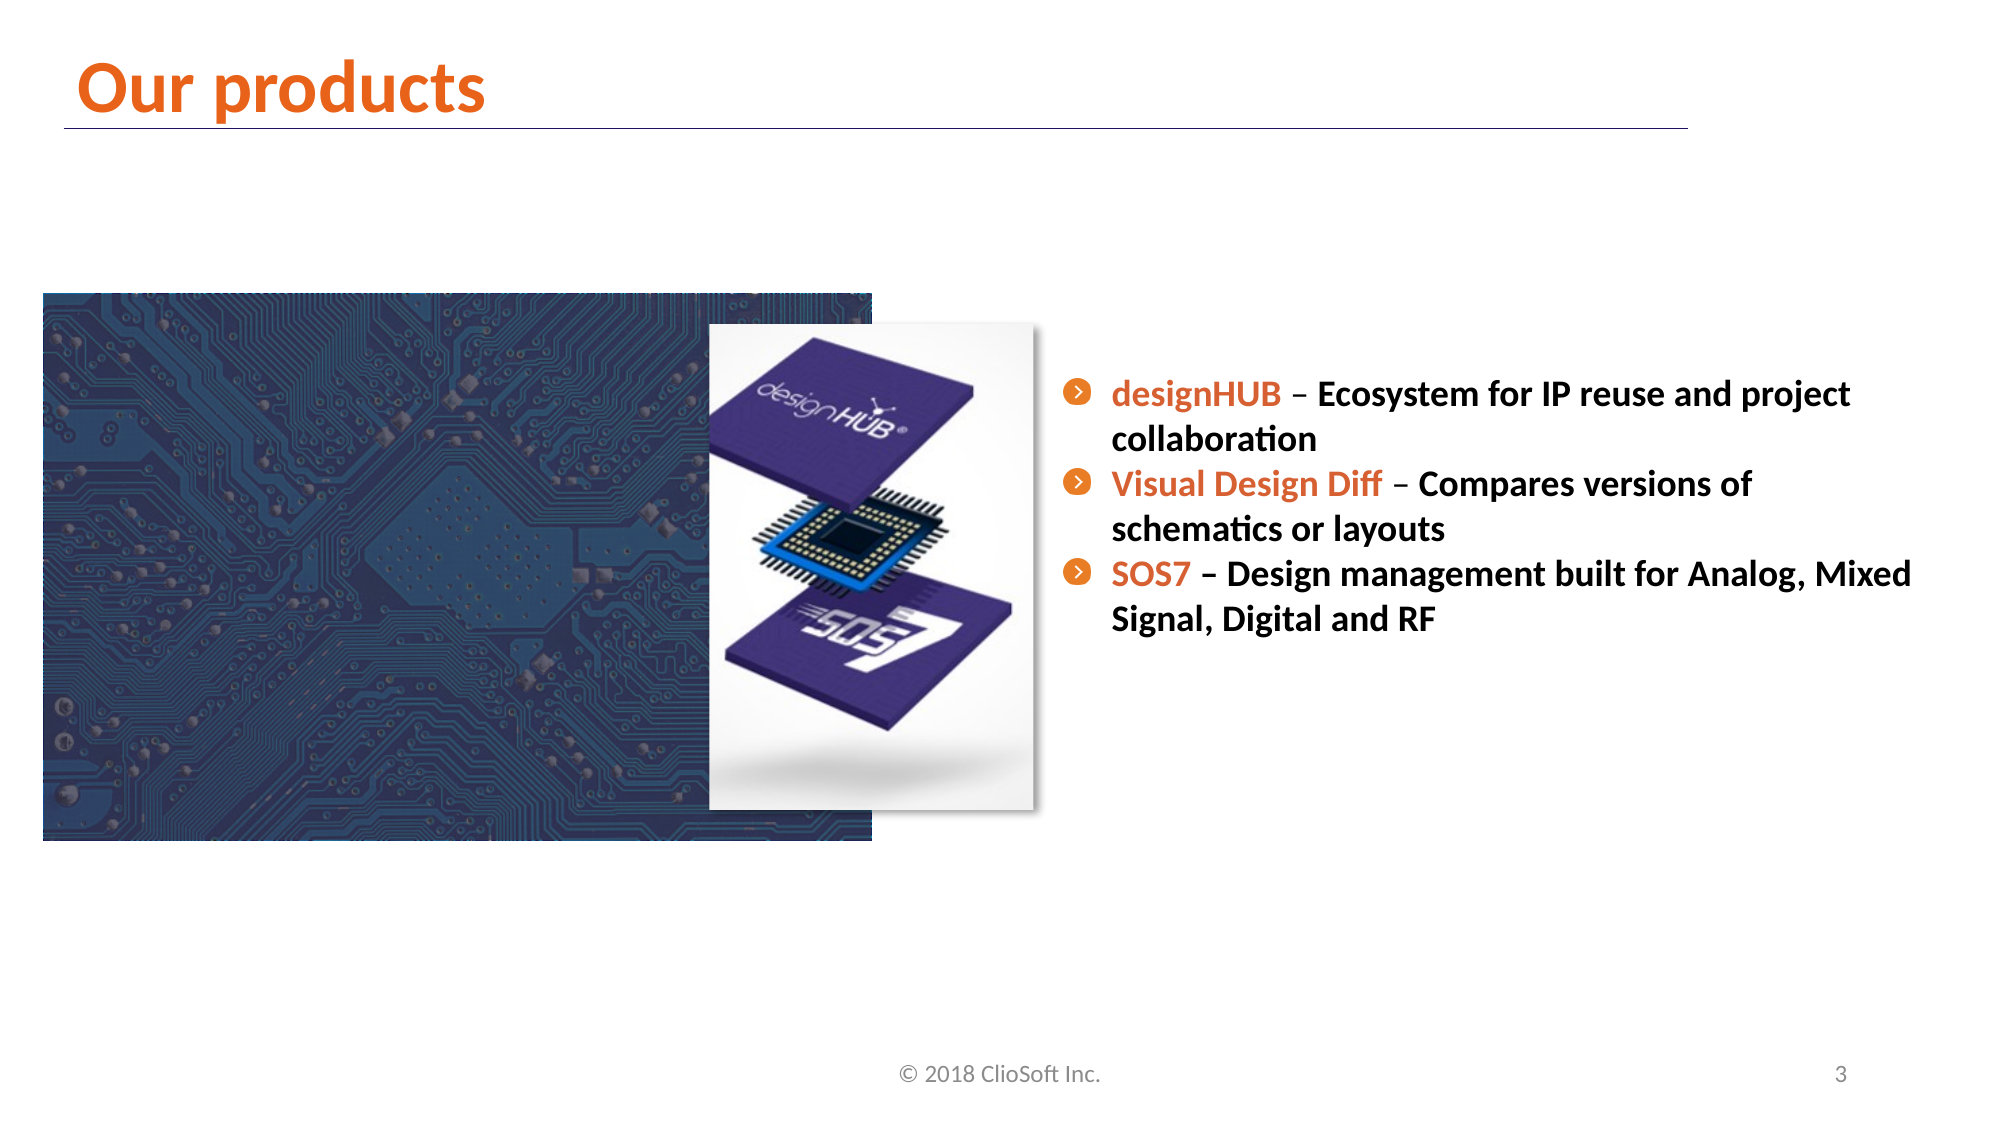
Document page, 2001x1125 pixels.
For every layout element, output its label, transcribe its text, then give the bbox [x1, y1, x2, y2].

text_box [43, 293, 872, 841]
title Our products [62, 35, 1863, 142]
text_box 3 [1412, 1042, 1863, 1103]
text_box designHUB – Ecosystem for IP reuse and project collaboration Visual Design Diff – Compares versions of schematics or layouts SOS7 – Design management built for Analog, Mixed Signal, Digital and RF [1048, 361, 1944, 684]
picture [1063, 468, 1091, 495]
picture [1063, 558, 1091, 585]
picture [1063, 378, 1091, 405]
text_box © 2018 ClioSoft Inc. [662, 1042, 1338, 1103]
picture [709, 324, 1034, 810]
